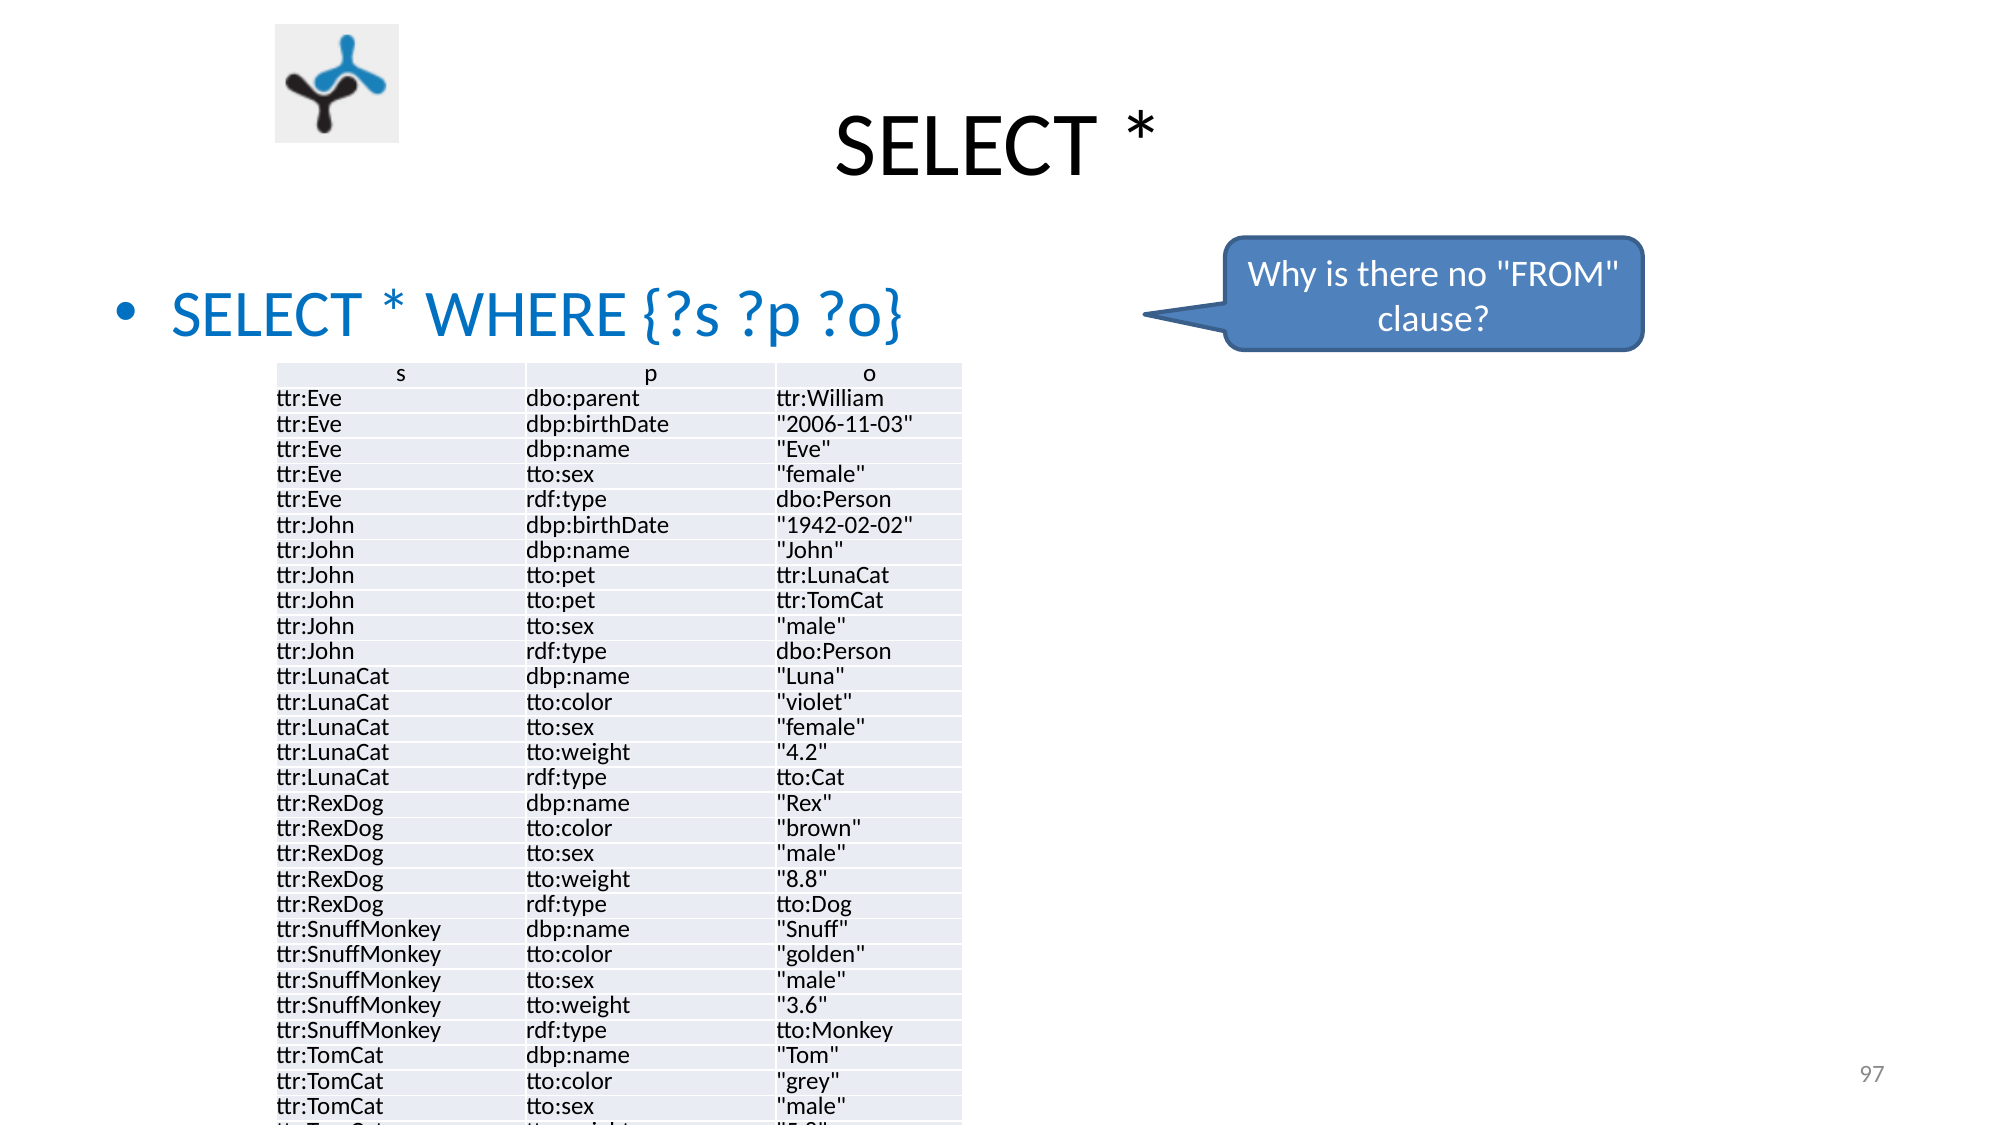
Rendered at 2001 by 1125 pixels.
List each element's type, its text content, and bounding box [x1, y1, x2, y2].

table_cell ttr:SnuffMonkey [277, 970, 525, 993]
table_cell tto:pet [527, 591, 775, 614]
table_cell "male" [777, 970, 962, 993]
table_cell "Eve" [777, 439, 962, 463]
table_cell ttr:William [777, 389, 962, 412]
table_cell "3.6" [777, 995, 962, 1019]
table_cell ttr:RexDog [277, 793, 525, 817]
table_cell tto:color [527, 692, 775, 715]
table_cell ttr:RexDog [277, 894, 525, 918]
table_cell "John" [777, 540, 962, 564]
table_cell dbp:name [527, 1046, 775, 1069]
table_cell "violet" [777, 692, 962, 715]
table_cell ttr:TomCat [777, 591, 962, 614]
table_cell tto:sex [527, 717, 775, 741]
table_cell ttr:Eve [277, 414, 525, 437]
table_cell tto:weight [527, 743, 775, 766]
table_cell rdf:type [527, 768, 775, 791]
table_cell tto:sex [527, 844, 775, 867]
table_cell "Snuff" [777, 919, 962, 943]
table_header o [777, 363, 962, 387]
table_cell tto:sex [527, 1096, 775, 1120]
table_cell "male" [777, 616, 962, 640]
table_cell ttr:RexDog [277, 818, 525, 842]
table_cell tto:color [527, 818, 775, 842]
table_cell ttr:SnuffMonkey [277, 995, 525, 1019]
table_cell ttr:SnuffMonkey [277, 919, 525, 943]
table_cell tto:sex [527, 616, 775, 640]
table_cell ttr:RexDog [277, 869, 525, 892]
table_cell "Rex" [777, 793, 962, 817]
text_box Why is there no "FROM" clause? [1142, 235, 1645, 353]
table_cell tto:color [527, 945, 775, 968]
table_cell tto:pet [527, 566, 775, 589]
table_cell tto:Dog [777, 894, 962, 918]
table_cell dbp:birthDate [527, 515, 775, 539]
table_cell ttr:Eve [277, 490, 525, 513]
table_cell ttr:John [277, 540, 525, 564]
table_cell tto:color [527, 1071, 775, 1095]
table_cell rdf:type [527, 1021, 775, 1044]
table_cell ttr:John [277, 515, 525, 539]
table_cell ttr:John [277, 641, 525, 665]
table_header p [527, 363, 775, 387]
table_cell dbp:name [527, 793, 775, 817]
table_cell ttr:John [277, 591, 525, 614]
table_cell "4.2" [777, 743, 962, 766]
slide_number 97 [1433, 1042, 1900, 1103]
table_cell ttr:John [277, 616, 525, 640]
table_cell dbo:Person [777, 641, 962, 665]
table_cell "8.8" [777, 869, 962, 892]
table_cell "brown" [777, 818, 962, 842]
table_cell dbp:birthDate [527, 414, 775, 437]
table_cell "female" [777, 464, 962, 488]
table_cell "1942-02-02" [777, 515, 962, 539]
table_cell ttr:John [277, 566, 525, 589]
table_cell "male" [777, 1096, 962, 1120]
table_cell tto:weight [527, 995, 775, 1019]
table_cell dbp:name [527, 540, 775, 564]
table_cell ttr:LunaCat [777, 566, 962, 589]
table_cell ttr:TomCat [277, 1096, 525, 1120]
table_cell tto:sex [527, 464, 775, 488]
table_cell dbo:parent [527, 389, 775, 412]
table_cell "grey" [777, 1071, 962, 1095]
picture [274, 24, 399, 143]
table_cell ttr:LunaCat [277, 768, 525, 791]
list SELECT * WHERE {?s ?p ?o} [99, 262, 1900, 1005]
table_cell dbo:Person [777, 490, 962, 513]
table_cell "2006-11-03" [777, 414, 962, 437]
table_cell tto:Monkey [777, 1021, 962, 1044]
table_cell ttr:RexDog [277, 844, 525, 867]
table_cell rdf:type [527, 641, 775, 665]
title SELECT * [99, 45, 1900, 233]
table_cell "female" [777, 717, 962, 741]
table_cell dbp:name [527, 919, 775, 943]
table_cell ttr:LunaCat [277, 717, 525, 741]
table_cell tto:Cat [777, 768, 962, 791]
table_cell ttr:Eve [277, 439, 525, 463]
table_header s [277, 363, 525, 387]
table_cell "male" [777, 844, 962, 867]
table_cell ttr:TomCat [277, 1071, 525, 1095]
table_cell ttr:Eve [277, 464, 525, 488]
table_cell rdf:type [527, 894, 775, 918]
table_cell dbp:name [527, 667, 775, 690]
table_cell "Luna" [777, 667, 962, 690]
table_cell dbp:name [527, 439, 775, 463]
table_cell ttr:TomCat [277, 1046, 525, 1069]
table_cell ttr:SnuffMonkey [277, 1021, 525, 1044]
table_cell tto:weight [527, 869, 775, 892]
table_cell ttr:Eve [277, 389, 525, 412]
table_cell rdf:type [527, 490, 775, 513]
table_cell "Tom" [777, 1046, 962, 1069]
table_cell "golden" [777, 945, 962, 968]
table_cell ttr:LunaCat [277, 692, 525, 715]
table_cell ttr:SnuffMonkey [277, 945, 525, 968]
table_cell ttr:LunaCat [277, 743, 525, 766]
table_cell ttr:LunaCat [277, 667, 525, 690]
table_cell tto:sex [527, 970, 775, 993]
